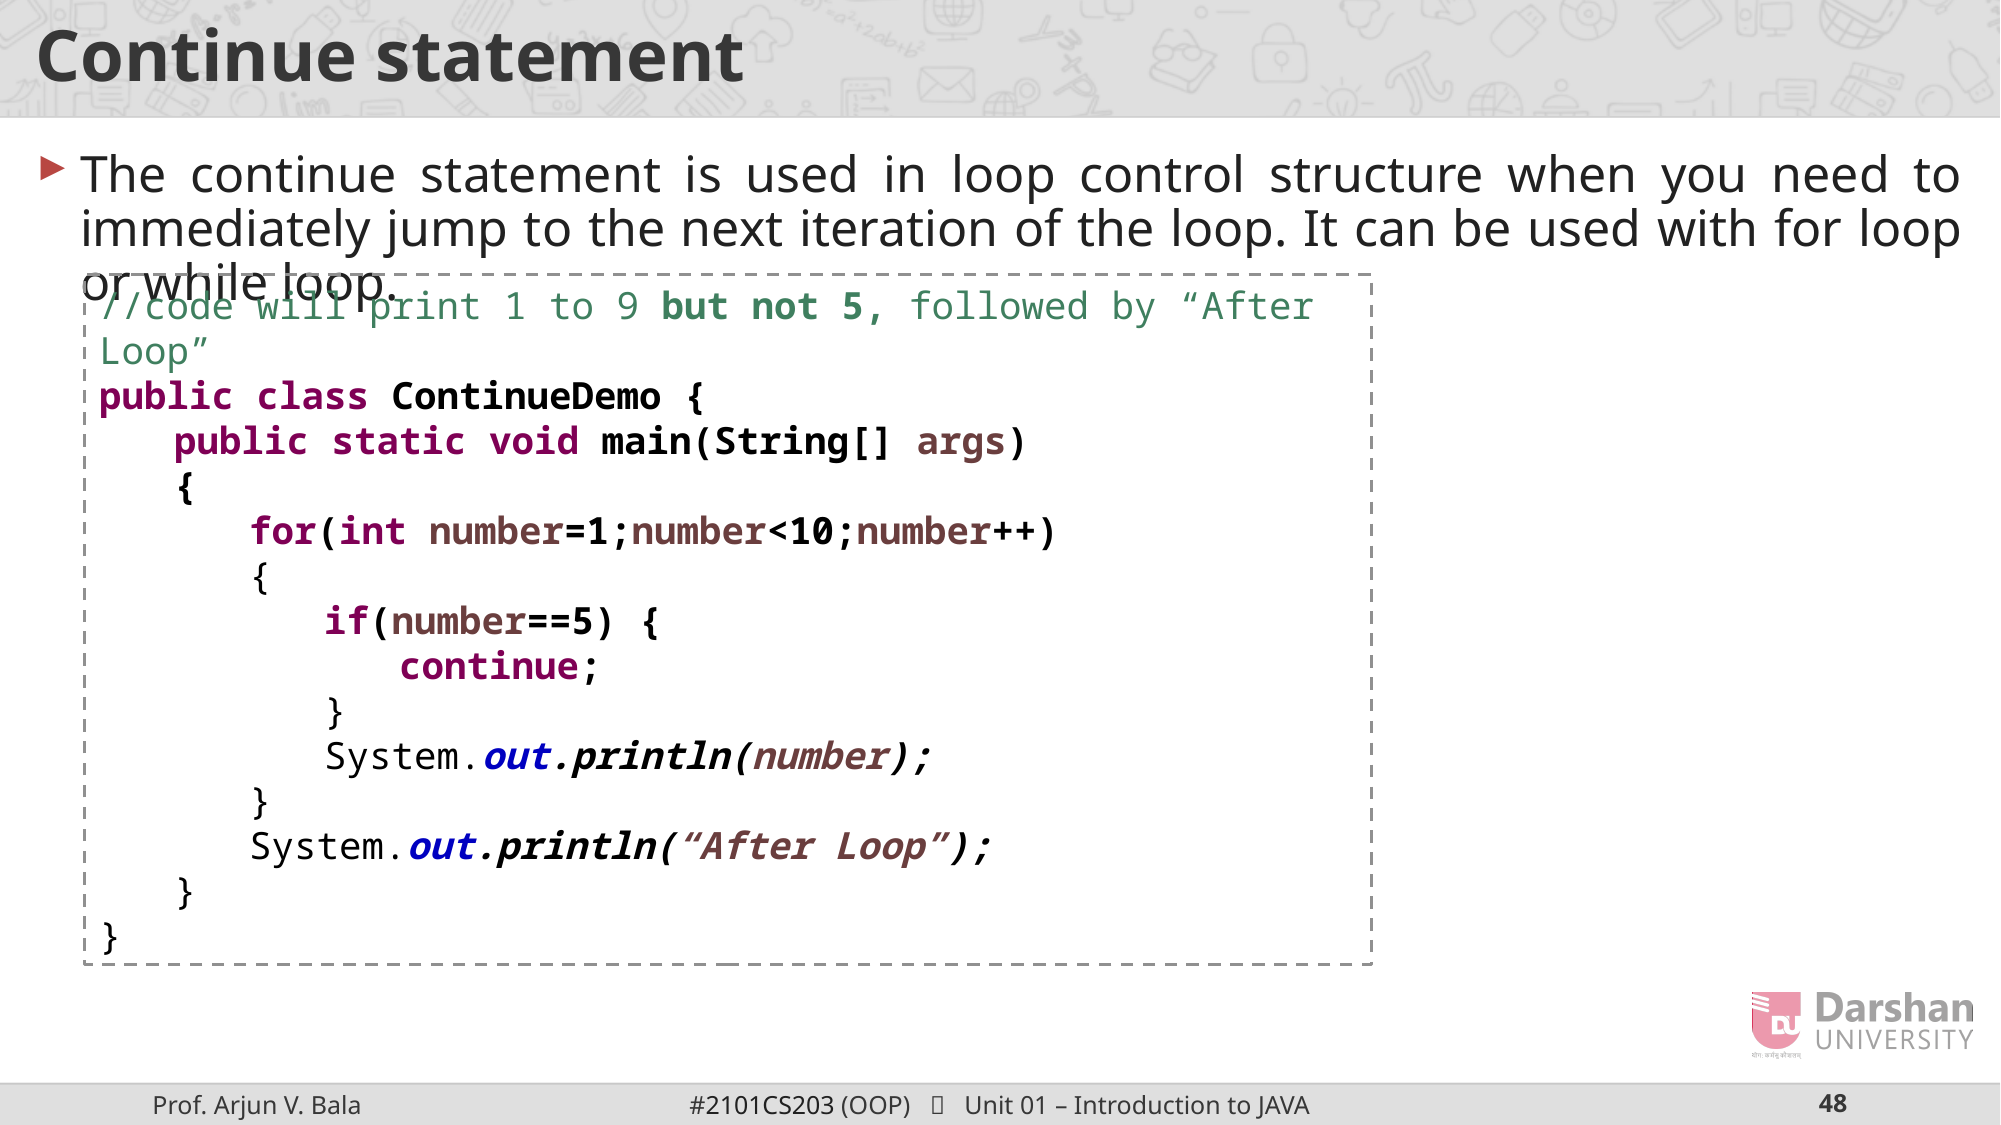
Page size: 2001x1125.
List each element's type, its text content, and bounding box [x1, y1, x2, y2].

list The continue statement is used in loop control structure when you need to immediately jump to the next iteration of the loop. It can be used with for loop or while loop. [21, 141, 1979, 1059]
text_box //code will print 1 to 9 but not 5, followed by “After Loop” public class ContinueDemo { public static void main(String[] args) { for(int number=1;number<10;number++) { if(number==5) { continue; } System.out.println(number); } System.out.println(“After Loop”); } } [84, 274, 1372, 965]
title Continue statement [0, 0, 2000, 117]
